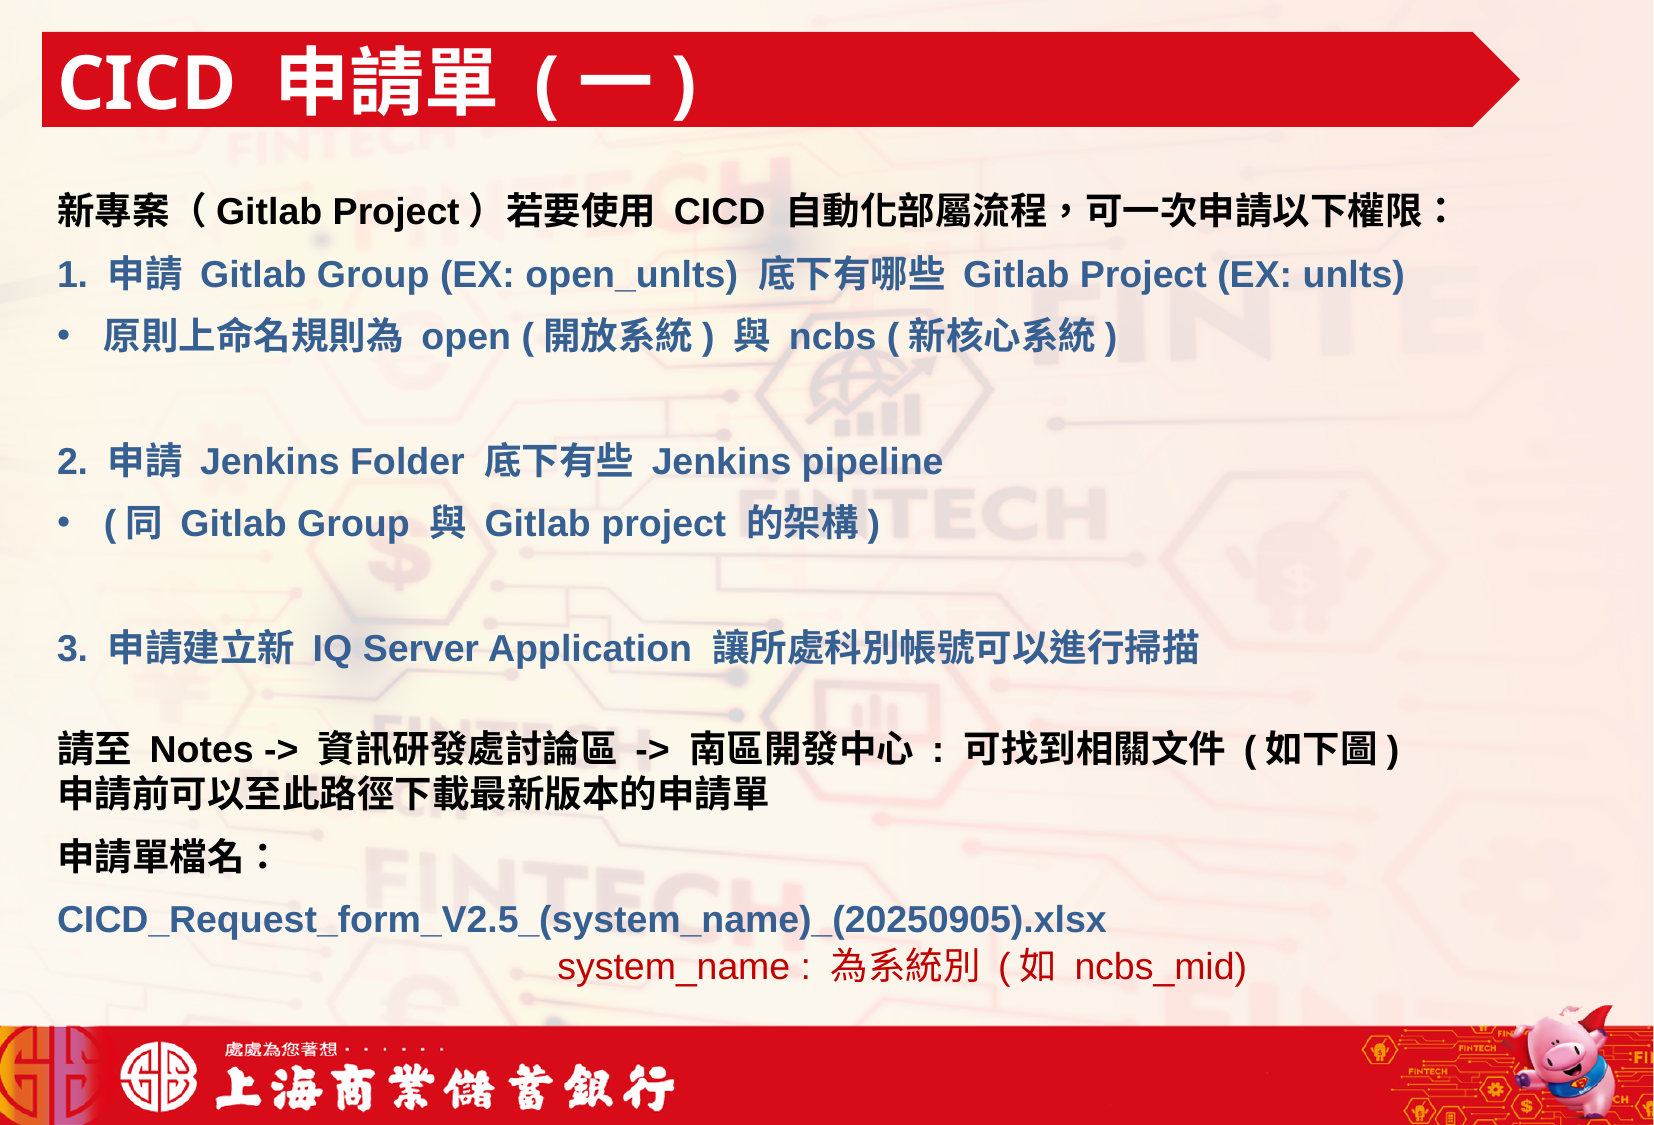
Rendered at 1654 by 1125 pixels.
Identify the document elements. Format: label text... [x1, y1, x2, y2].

text_box 新專案（Gitlab Project）若要使用 CICD 自動化部屬流程，可一次申請以下權限： 1. 申請 Gitlab Group (EX: open_unlts) 底下有哪些 Gitlab Project (EX: unlts) 原則上命名規則為 open (開放系統) 與 ncbs (新核心系統) 2. 申請 Jenkins Folder 底下有些 Jenkins pipeline (同 Gitlab Group 與 Gitlab project 的架構) 3. 申請建立新 IQ Server Application 讓所處科別帳號可以進行掃描 [42, 162, 1578, 677]
text_box CICD 申請單 (一) [42, 31, 1521, 127]
text_box 請至 Notes -> 資訊研發處討論區 -> 南區開發中心 : 可找到相關文件 (如下圖) 申請前可以至此路徑下載最新版本的申請單 申請單檔名： CICD_Request_form_V2.5_(system_name)_(20250905).xlsx [42, 717, 1511, 993]
picture [0, 0, 1654, 1125]
